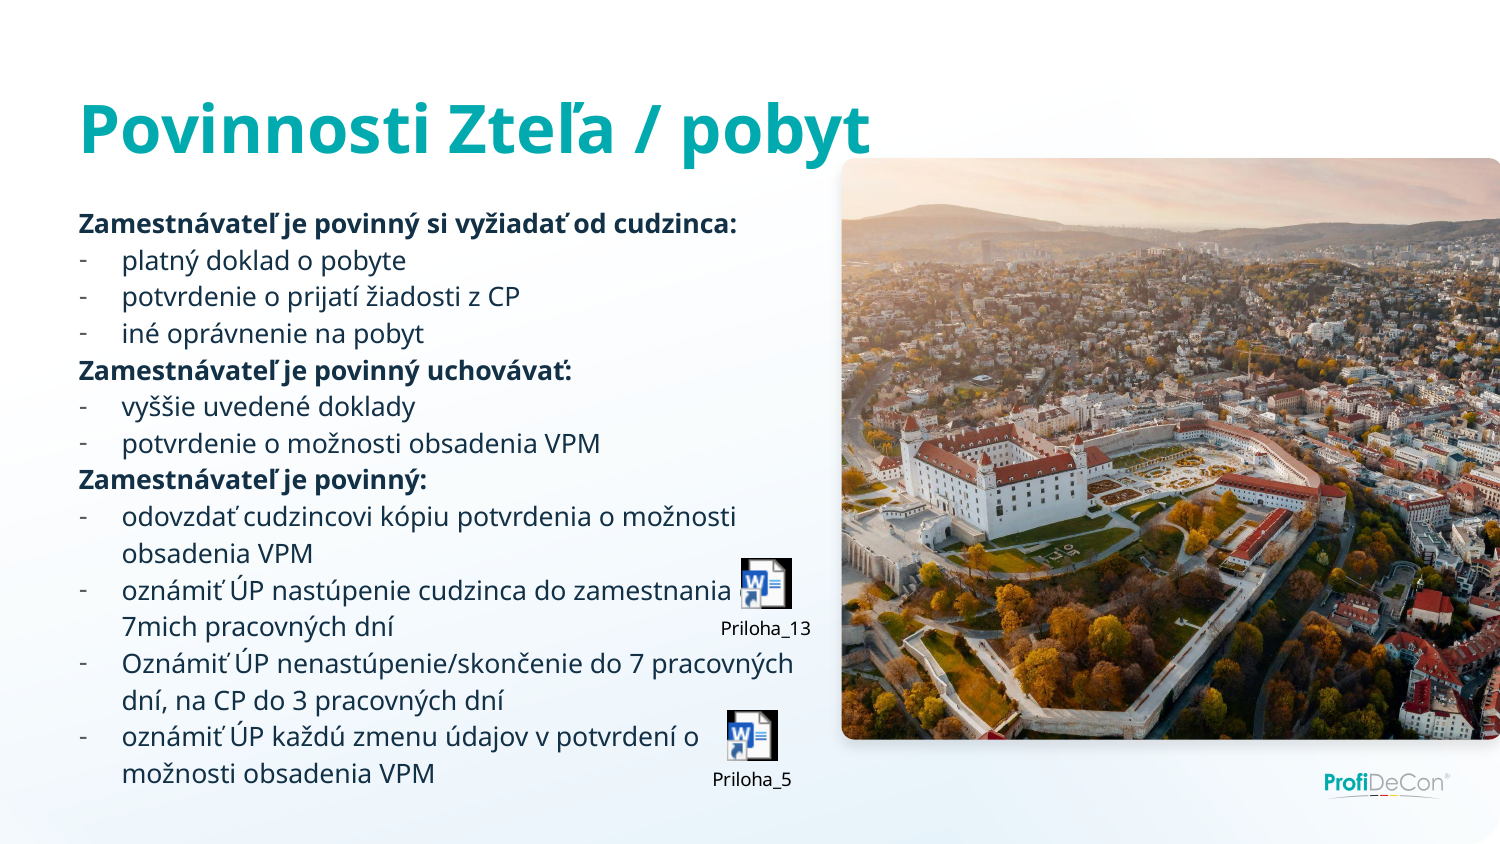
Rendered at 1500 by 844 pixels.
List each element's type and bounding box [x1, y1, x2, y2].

text_box [676, 710, 828, 838]
picture [0, 0, 1500, 844]
text_box [690, 558, 842, 686]
